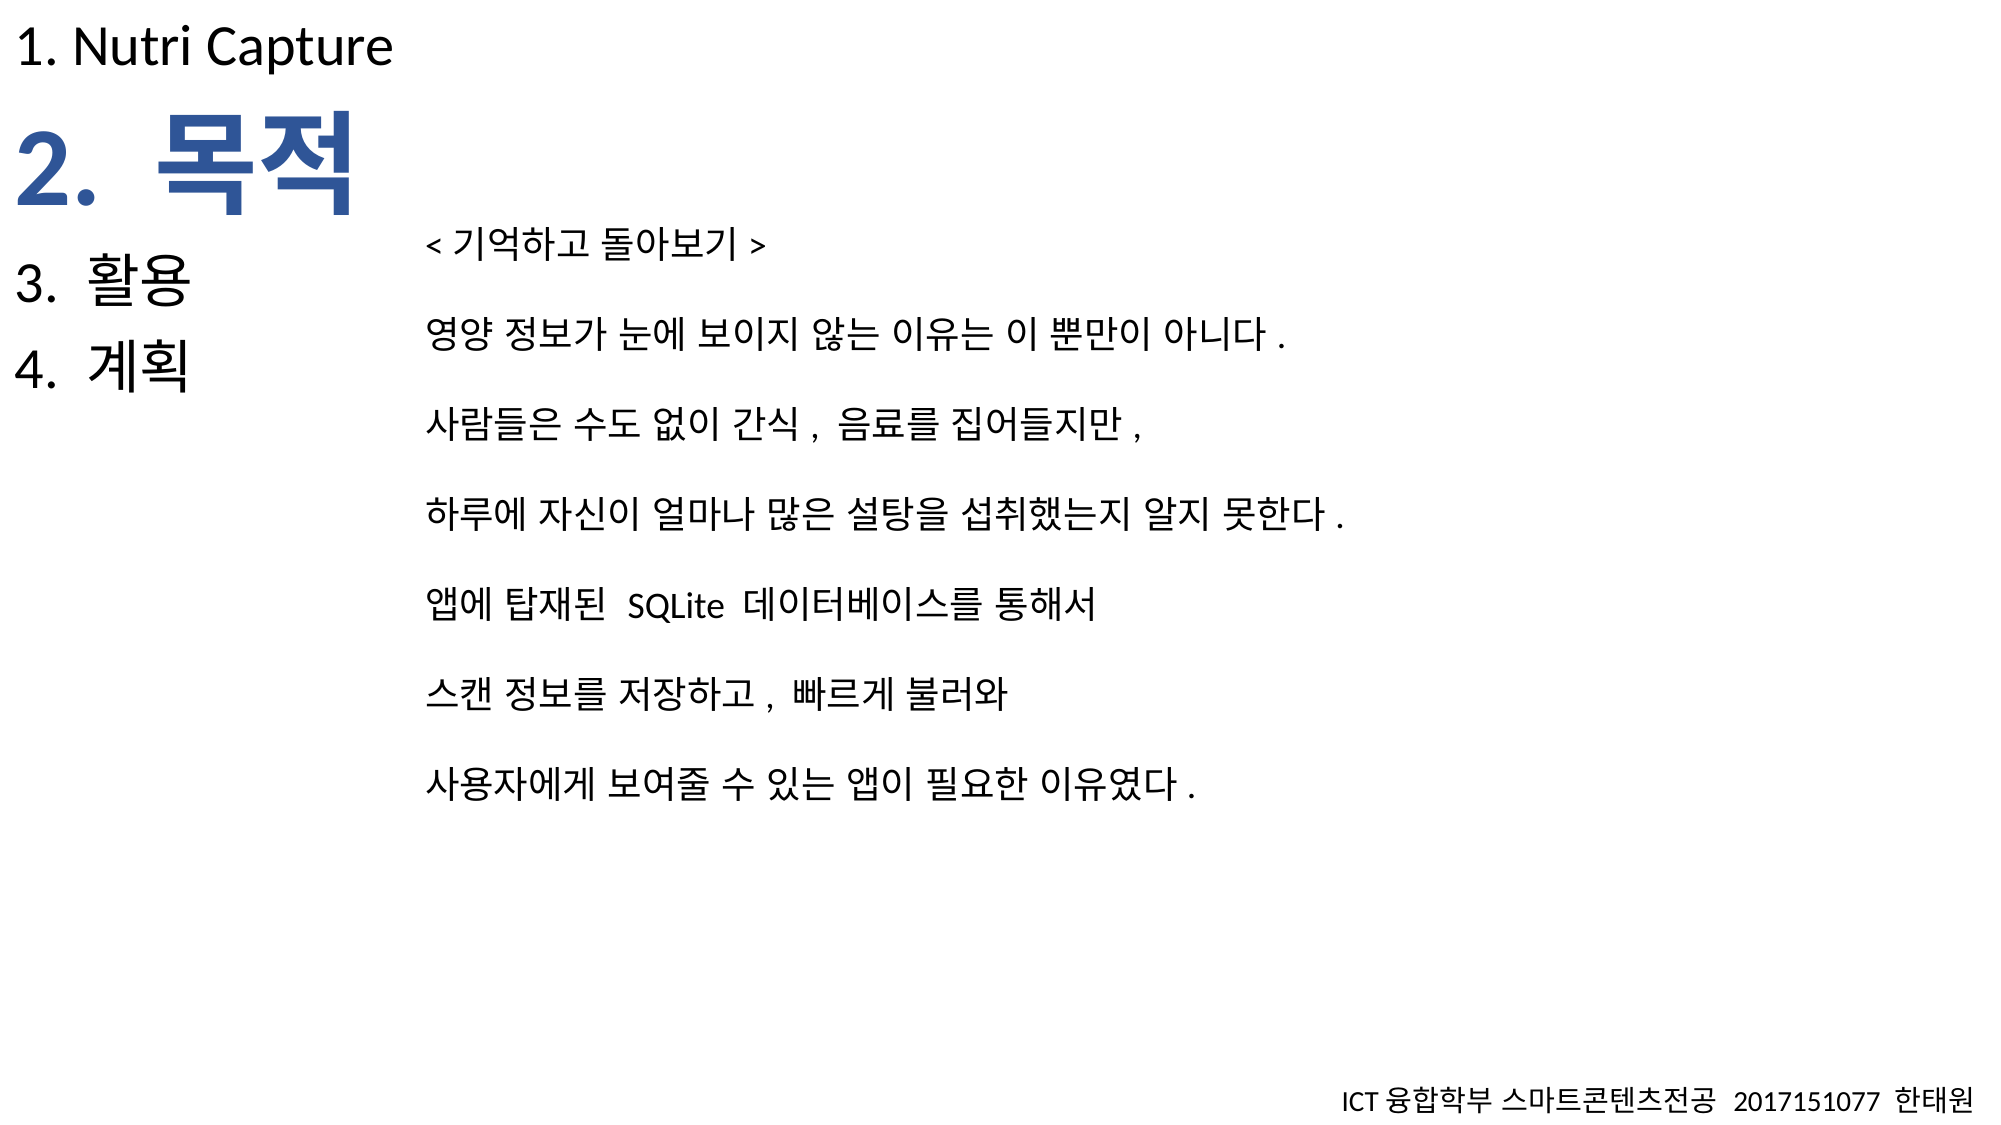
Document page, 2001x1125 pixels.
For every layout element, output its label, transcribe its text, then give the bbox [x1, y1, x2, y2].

text_box 3. 활용 [0, 237, 325, 322]
text_box 1. Nutri Capture [0, 0, 500, 85]
text_box 4. 계획 [0, 323, 334, 408]
text_box <기억하고 돌아보기> 영양 정보가 눈에 보이지 않는 이유는 이 뿐만이 아니다. 사람들은 수도 없이 간식, 음료를 집어들지만, 하루에 자신이 얼마나 많은 설탕을 섭취했는지 알지 못한다. 앱에 탑재된 SQLite 데이터베이스를 통해서 스캔 정보를 저장하고, 빠르게 불러와 사용자에게 보여줄 수 있는 앱이 필요한 이유였다. [410, 214, 1591, 859]
text_box 2. 목적 [0, 85, 456, 236]
text_box ICT융합학부 스마트콘텐츠전공 2017151077 한태원 [1326, 1074, 2000, 1125]
